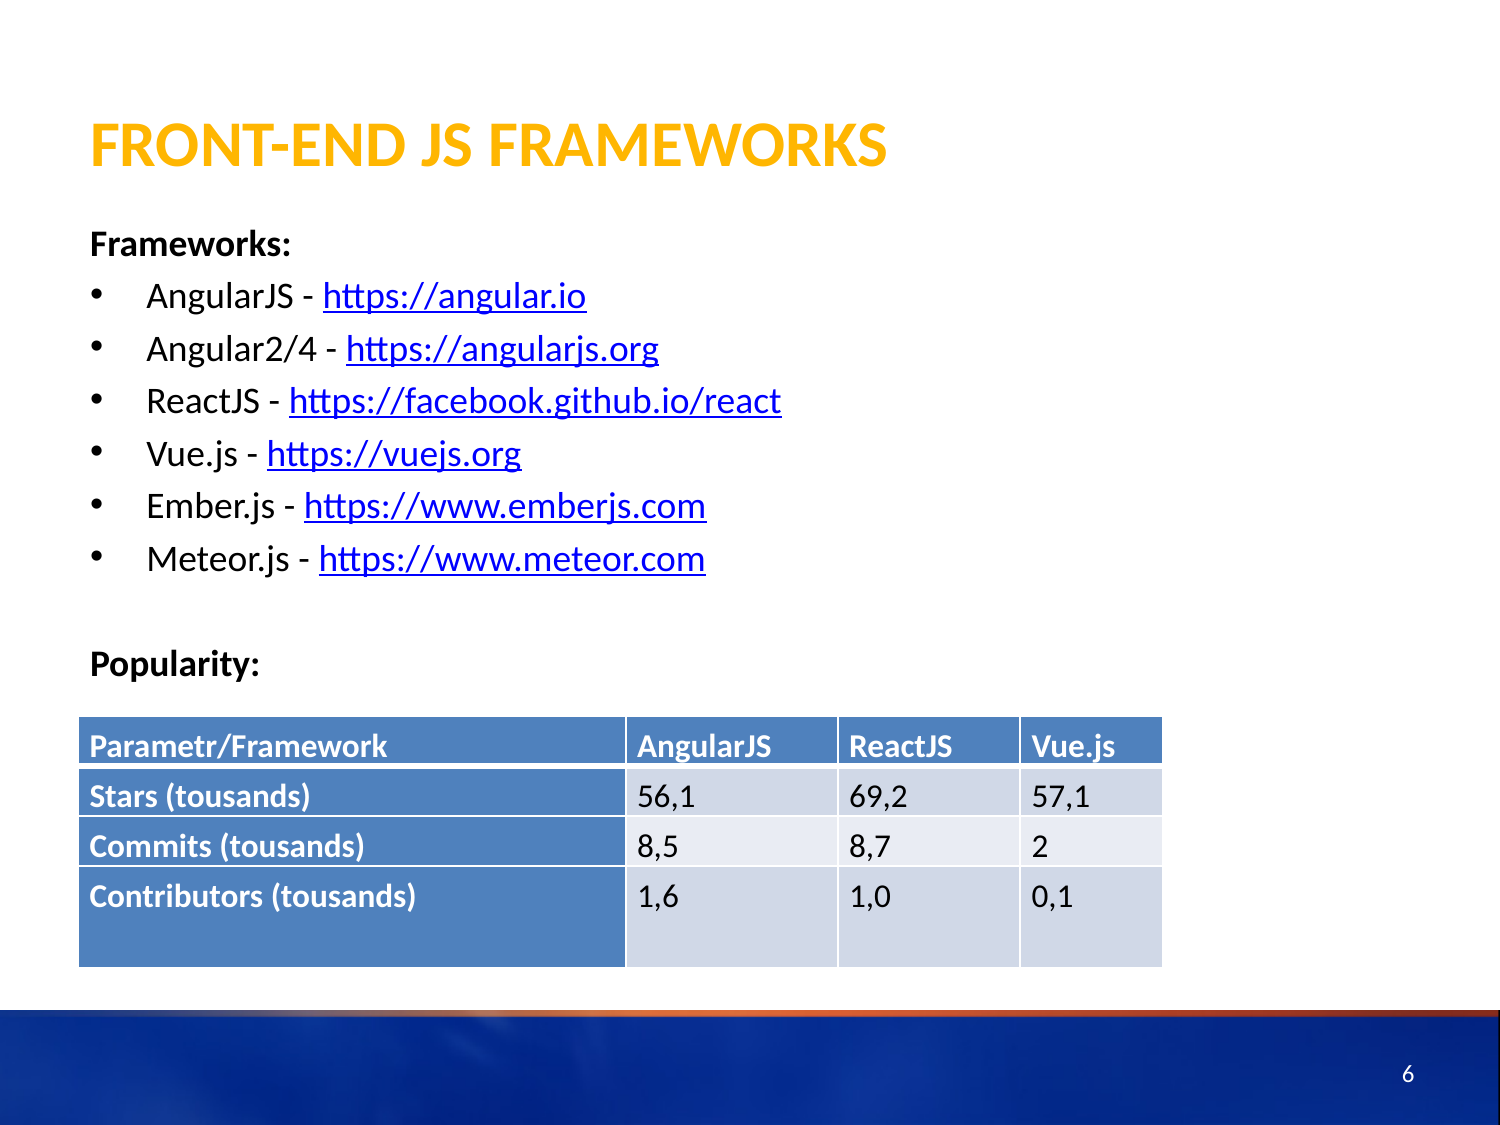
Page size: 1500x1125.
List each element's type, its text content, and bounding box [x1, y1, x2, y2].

table_cell 8,7 [839, 817, 1019, 865]
table_header ReactJS [839, 717, 1019, 763]
picture [0, 1010, 1500, 1125]
table_cell 1,6 [627, 867, 837, 967]
table_cell 0,1 [1021, 867, 1162, 967]
table_header AngularJS [627, 717, 837, 763]
title Front-end JS frameworks [75, 93, 1425, 188]
table_cell 8,5 [627, 817, 837, 865]
table_cell 2 [1021, 817, 1162, 865]
table_cell 69,2 [839, 769, 1019, 815]
table_cell Commits (tousands) [79, 817, 625, 865]
slide_number 6 [1215, 1042, 1430, 1103]
table_cell 57,1 [1021, 769, 1162, 815]
table_header Parametr/Framework [79, 717, 625, 763]
table_cell 56,1 [627, 769, 837, 815]
table_header Vue.js [1021, 717, 1162, 763]
table_cell 1,0 [839, 867, 1019, 967]
table_cell Contributors (tousands) [79, 867, 625, 967]
table_cell Stars (tousands) [79, 769, 625, 815]
list Frameworks: AngularJS - https://angular.io Angular2/4 - https://angularjs.org ReactJS - https://facebook.github.io/react Vue.js - https://vuejs.org Ember.js - https://www.emberjs.com Meteor.js - https://www.meteor.com Popularity: [75, 210, 1425, 1005]
